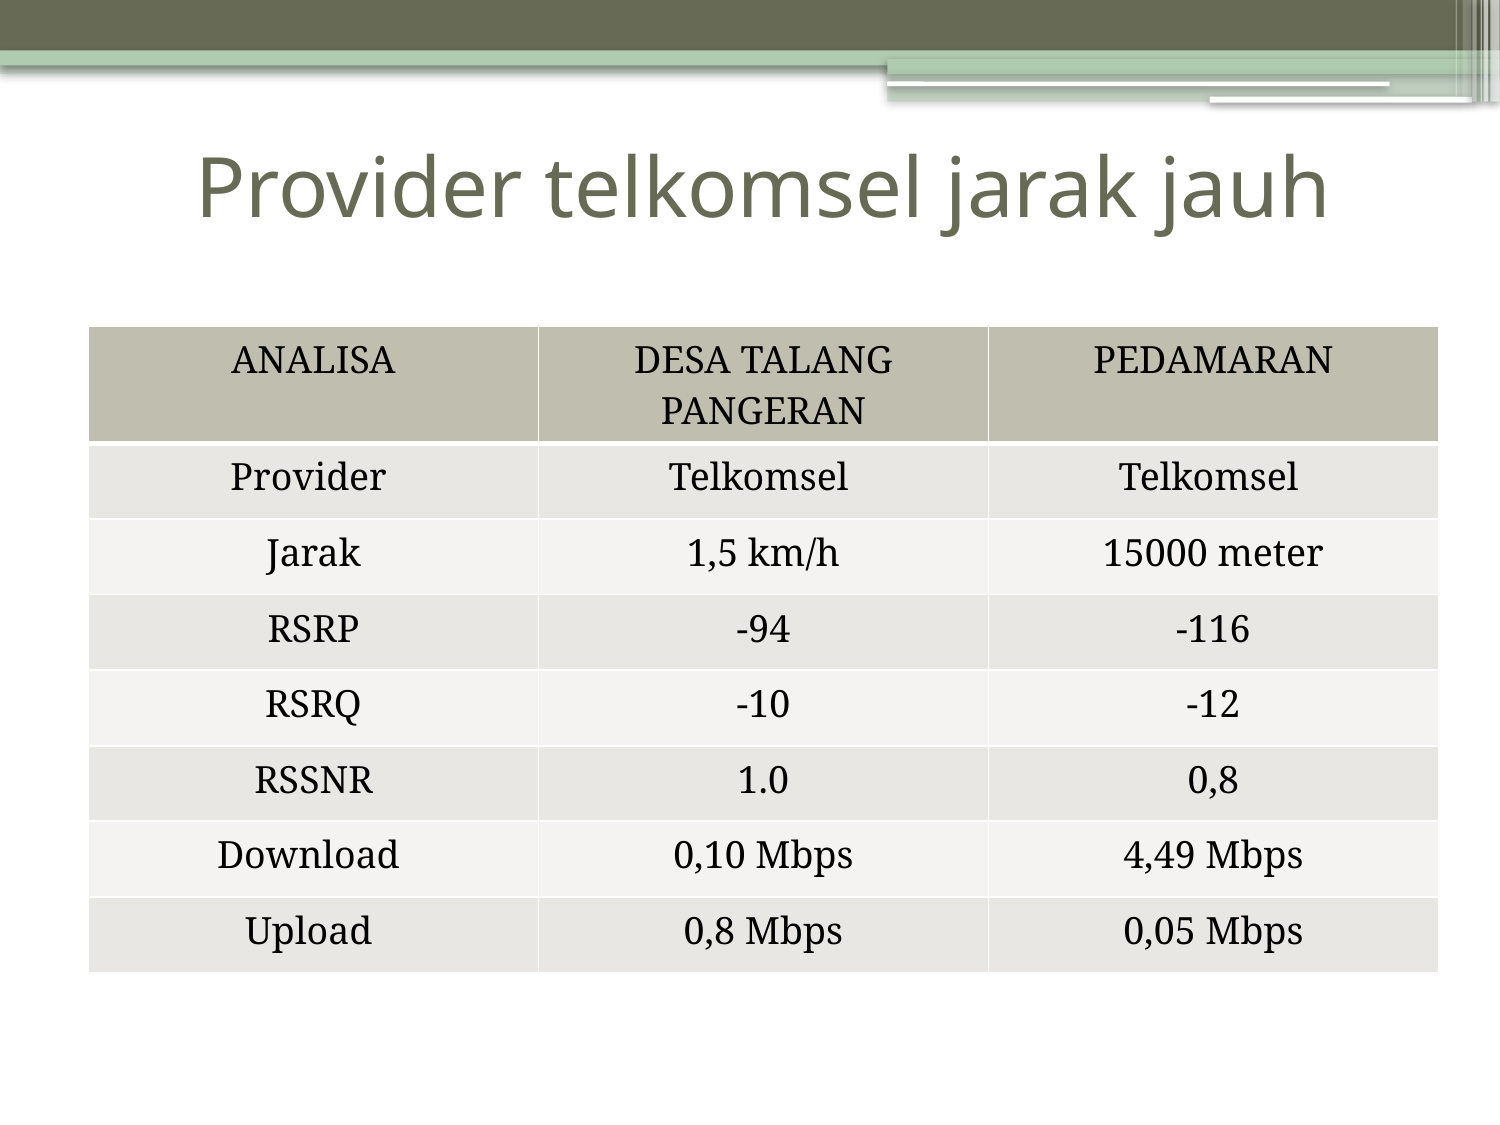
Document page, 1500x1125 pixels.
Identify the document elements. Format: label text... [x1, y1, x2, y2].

table_cell -94 [539, 595, 988, 669]
title Provider telkomsel jarak jauh [88, 113, 1439, 256]
table_cell Download [89, 822, 538, 896]
table_cell -116 [989, 595, 1438, 669]
table_cell -10 [539, 671, 988, 745]
table_cell 0,10 Mbps [539, 822, 988, 896]
table_cell 15000 meter [989, 520, 1438, 594]
table_cell 0,8 Mbps [539, 898, 988, 972]
table_cell 4,49 Mbps [989, 822, 1438, 896]
table_header PEDAMARAN [989, 327, 1438, 441]
table_cell RSSNR [89, 747, 538, 820]
table_cell 0,05 Mbps [989, 898, 1438, 972]
table_cell Jarak [89, 520, 538, 594]
table_cell Telkomsel [539, 446, 988, 518]
table_cell 0,8 [989, 747, 1438, 820]
table_cell RSRP [89, 595, 538, 669]
table_cell -12 [989, 671, 1438, 745]
table_cell RSRQ [89, 671, 538, 745]
table_header DESA TALANG PANGERAN [539, 327, 988, 441]
table_cell Provider [89, 446, 538, 518]
table_header ANALISA [89, 327, 538, 441]
table_cell Upload [89, 898, 538, 972]
table_cell 1.0 [539, 747, 988, 820]
table_cell 1,5 km/h [539, 520, 988, 594]
table_cell Telkomsel [989, 446, 1438, 518]
